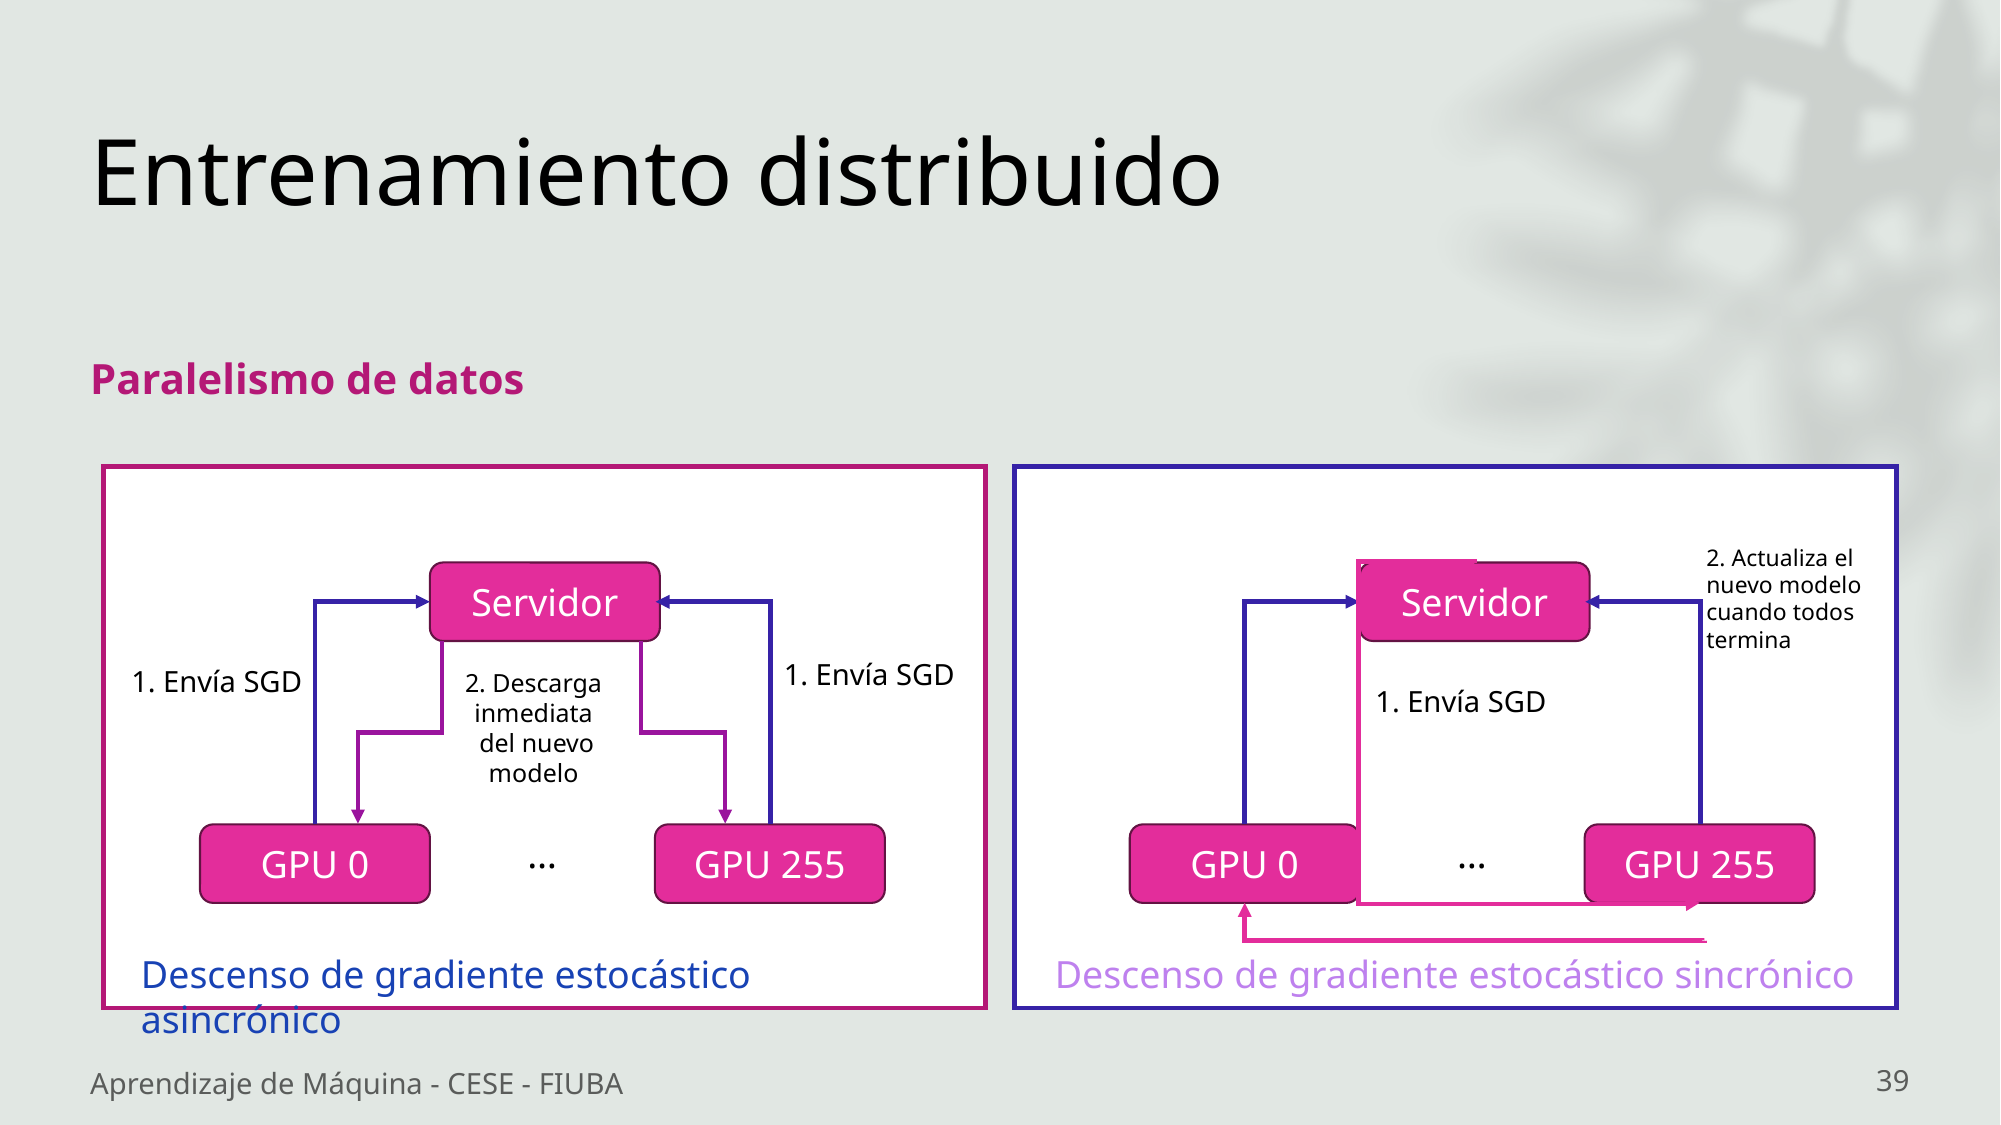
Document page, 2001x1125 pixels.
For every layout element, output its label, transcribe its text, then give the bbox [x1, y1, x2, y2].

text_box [1416, 620, 1758, 846]
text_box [601, 655, 825, 771]
text_box 1. Envía SGD [116, 655, 260, 706]
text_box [1244, 902, 1705, 941]
list Paralelismo de datos [75, 340, 1925, 1009]
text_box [1190, 655, 1414, 771]
title Entrenamiento distribuido [75, 60, 1863, 278]
footer Aprendizaje de Máquina - CESE - FIUBA [75, 1052, 751, 1113]
text_box … [1442, 846, 1502, 884]
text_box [591, 690, 775, 775]
text_box Servidor [1361, 561, 1591, 643]
text_box Descenso de gradiente estocástico sincrónico [1040, 943, 1871, 1004]
text_box 2. Actualiza el nuevo modelo cuando todos termina [1691, 535, 1932, 661]
text_box 2. Descarga inmediata del nuevo modelo [440, 660, 627, 795]
text_box GPU 255 [653, 823, 886, 904]
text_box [308, 690, 492, 775]
text_box [1013, 466, 1897, 1009]
text_box 1. Envía SGD [768, 649, 970, 699]
text_box Descenso de gradiente estocástico asincrónico [126, 943, 963, 1049]
text_box Servidor [428, 561, 661, 643]
text_box GPU 0 [198, 823, 431, 904]
text_box GPU 255 [1583, 823, 1816, 904]
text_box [260, 655, 484, 771]
text_box … [512, 823, 573, 884]
text_box [103, 466, 986, 1009]
text_box GPU 0 [1128, 823, 1356, 904]
slide_number 39 [1474, 1052, 1925, 1113]
